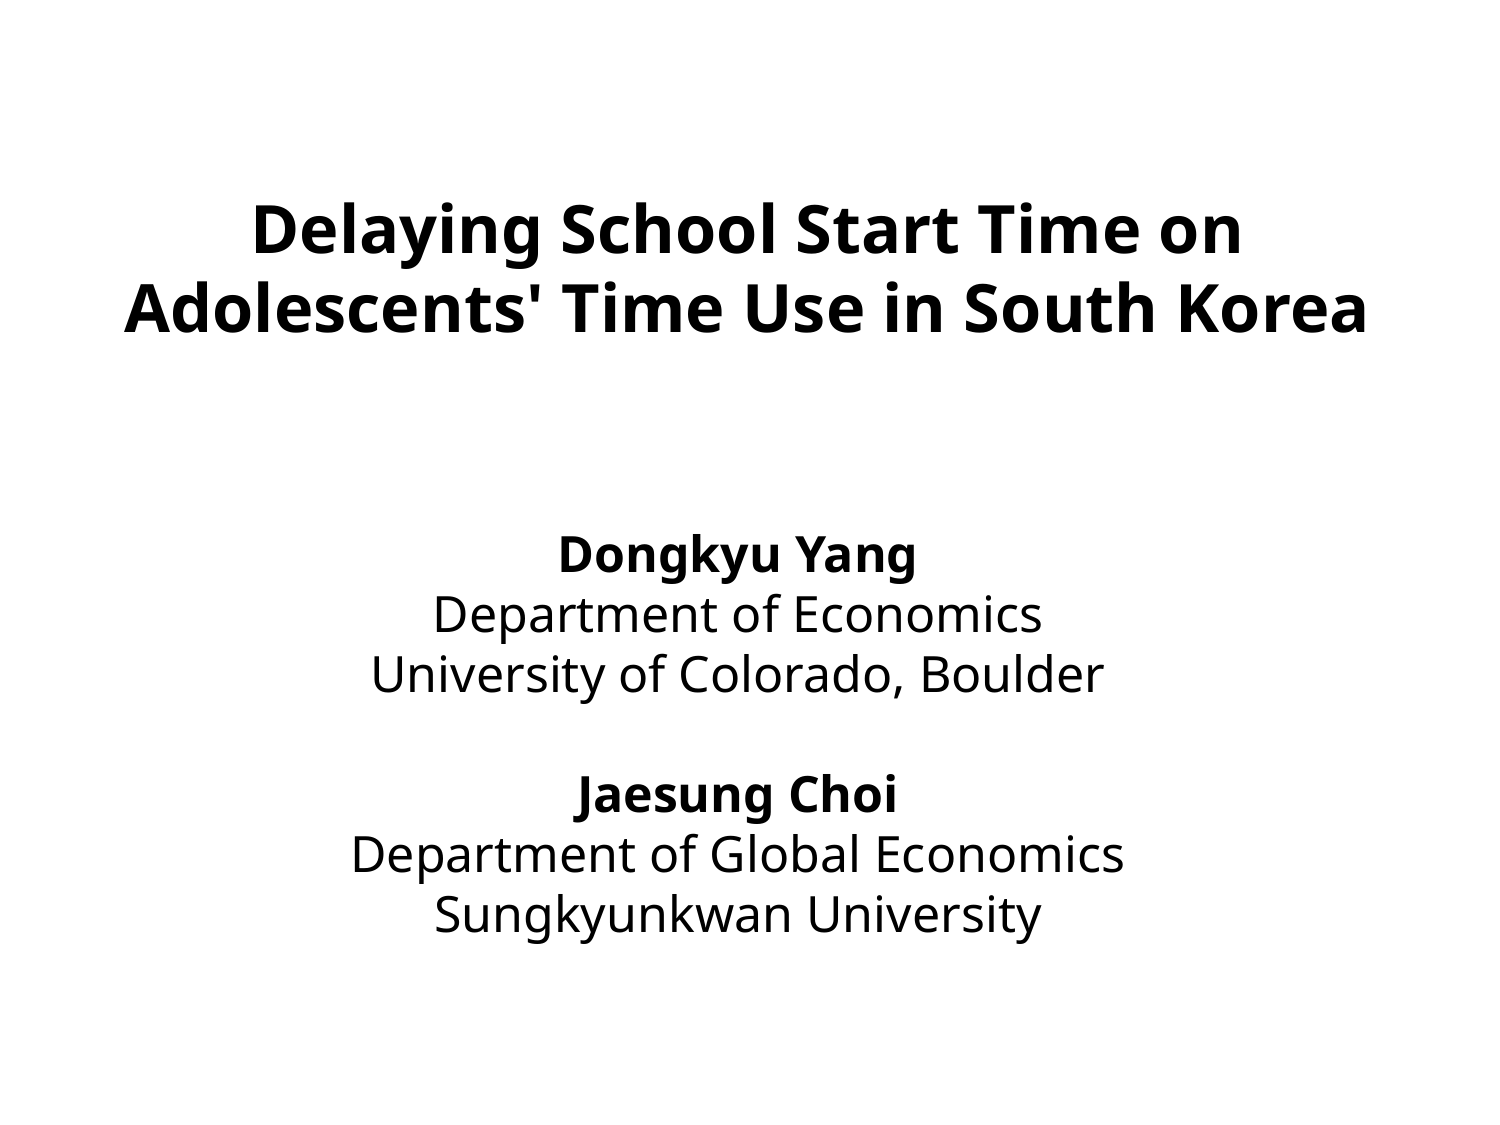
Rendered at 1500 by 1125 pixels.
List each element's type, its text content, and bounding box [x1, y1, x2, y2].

text_box Delaying School Start Time on Adolescents' Time Use in South Korea [59, 178, 1435, 354]
text_box Dongkyu Yang Department of Economics University of Colorado, Boulder Jaesung Choi Department of Global Economics Sungkyunkwan University [230, 515, 1247, 1010]
